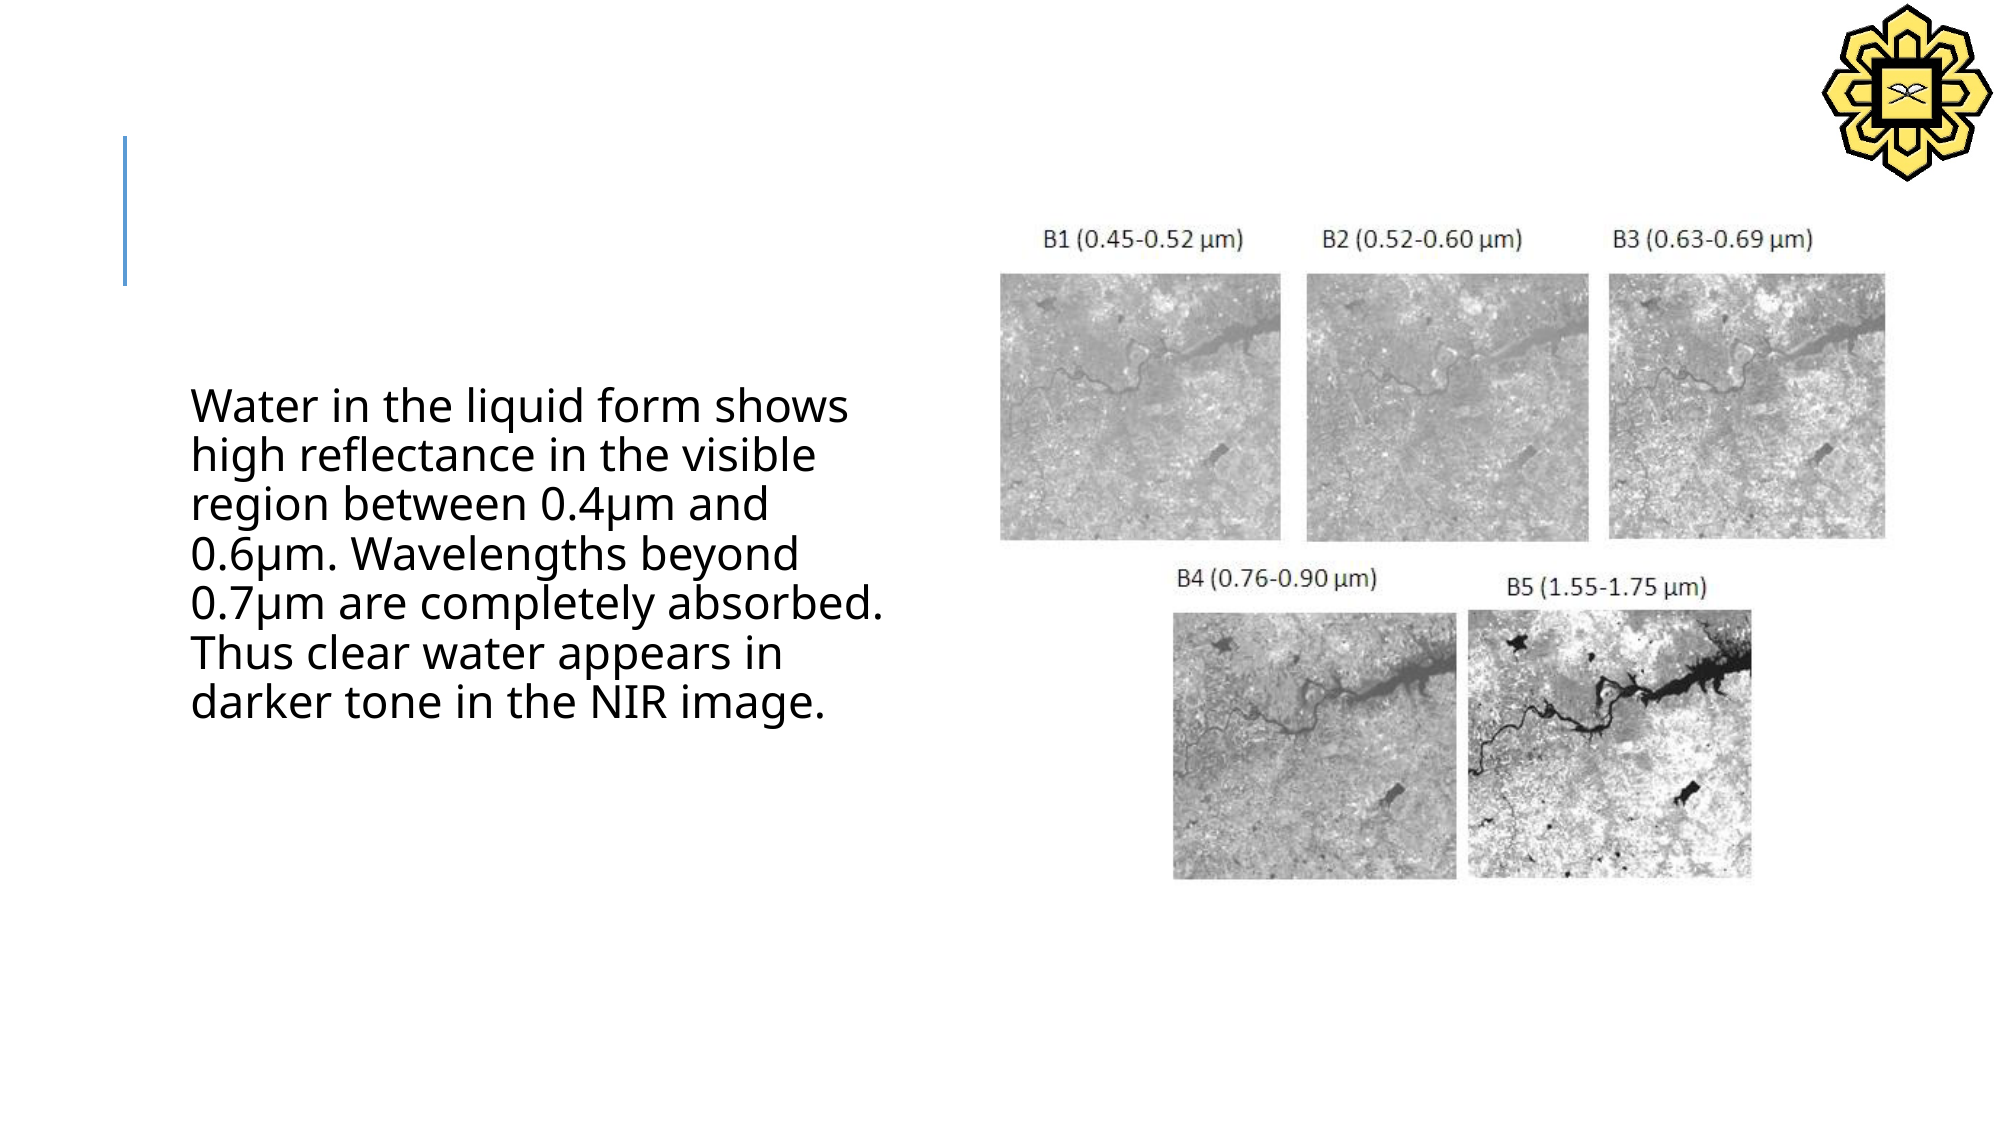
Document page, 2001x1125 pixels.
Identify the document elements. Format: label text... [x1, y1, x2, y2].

list Water in the liquid form shows high reflectance in the visible region between 0.4μm and 0.6μm. Wavelengths beyond 0.7μm are completely absorbed. Thus clear water appears in darker tone in the NIR image. [168, 375, 895, 1020]
picture [1813, 0, 2000, 187]
picture [999, 213, 1896, 912]
